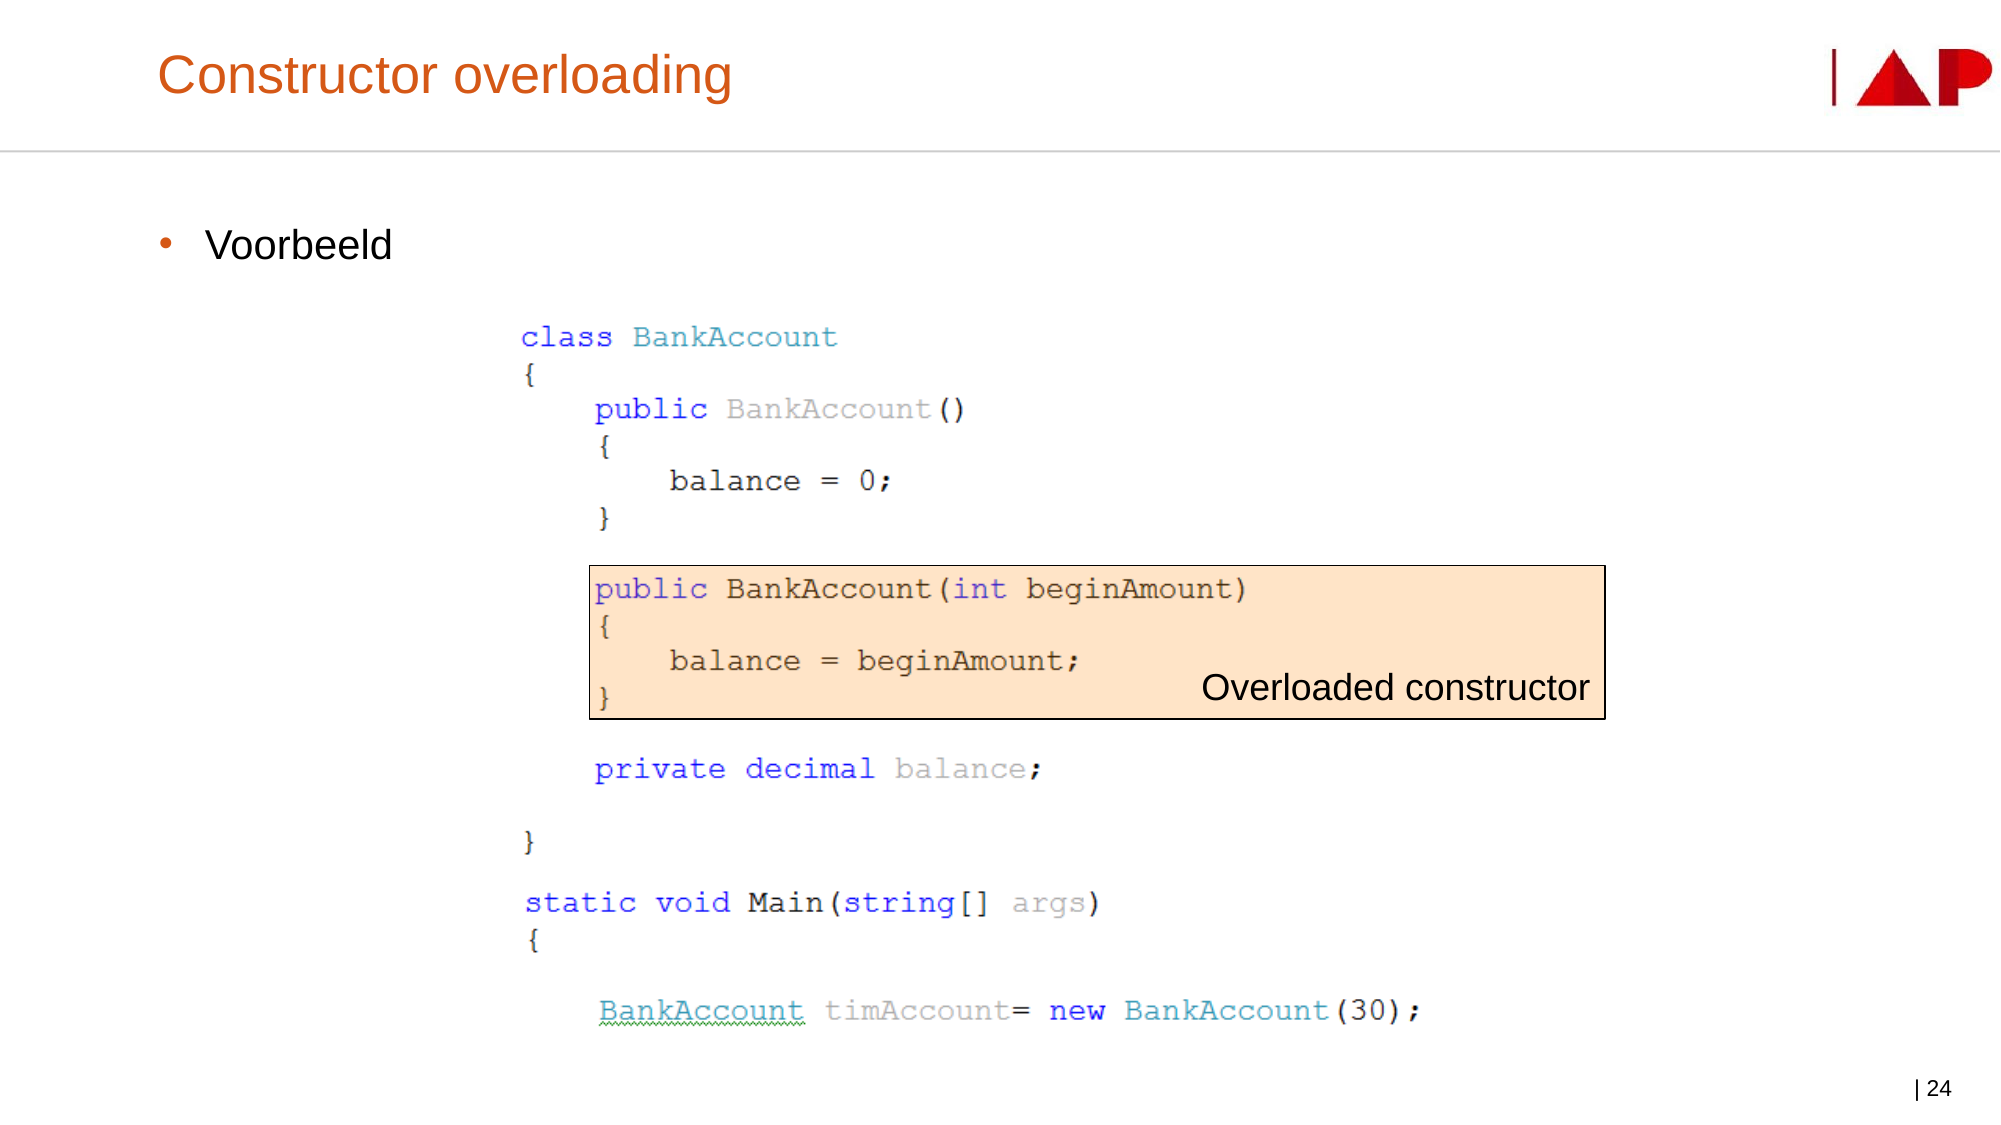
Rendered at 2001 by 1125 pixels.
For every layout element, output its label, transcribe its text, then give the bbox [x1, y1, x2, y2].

picture [514, 311, 1265, 872]
picture [1843, 10, 2000, 142]
picture [517, 886, 1424, 1035]
title Constructor overloading [157, 0, 1843, 152]
list Voorbeeld [157, 217, 1955, 1023]
slide_number | 24 [1425, 1061, 1953, 1113]
text_box Overloaded constructor [1270, 565, 1606, 719]
